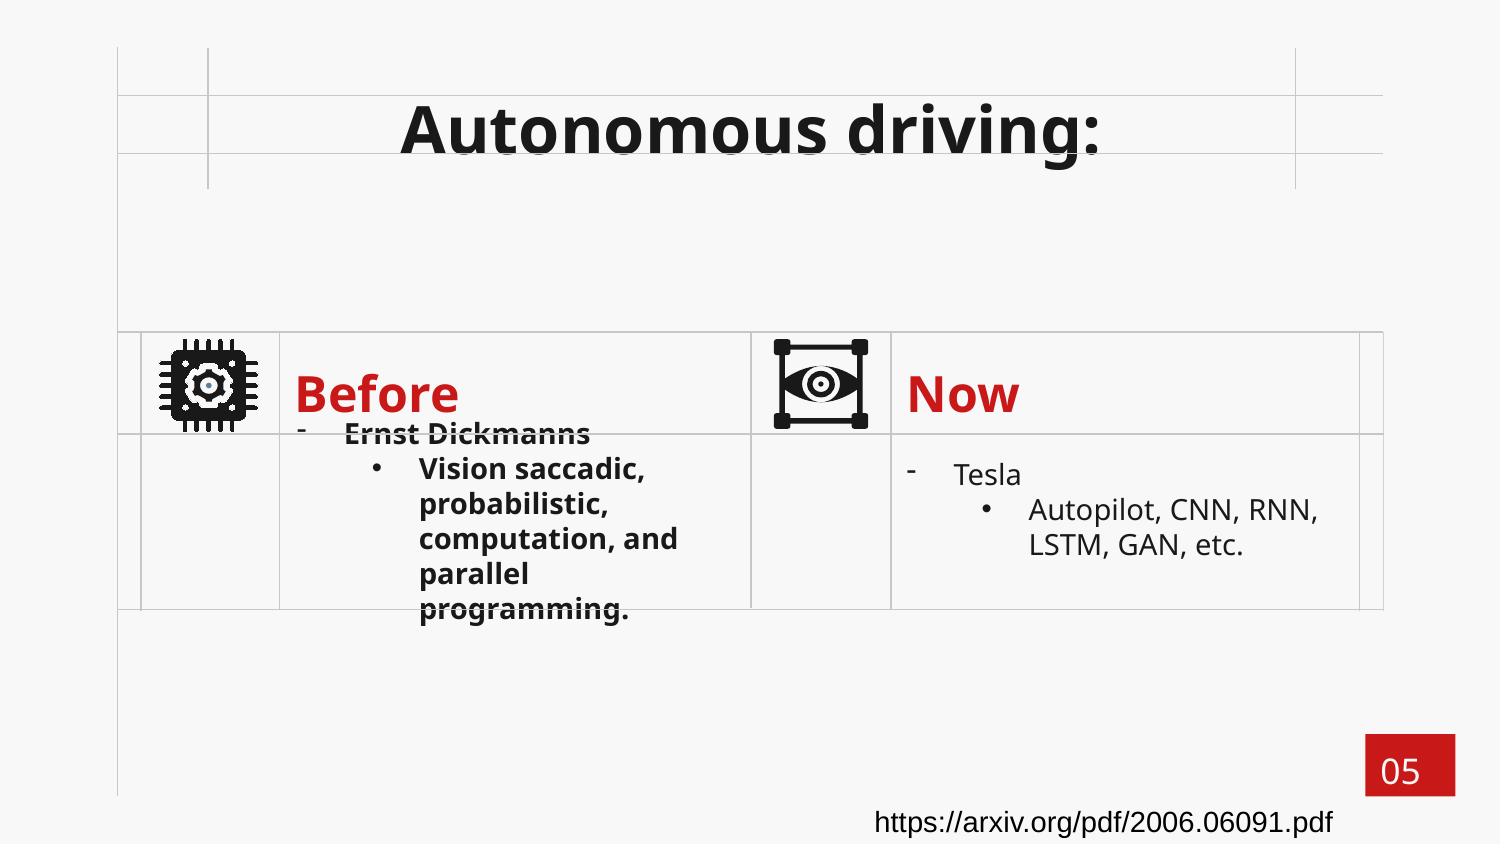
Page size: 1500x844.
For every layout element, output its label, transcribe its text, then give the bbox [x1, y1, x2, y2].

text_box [773, 338, 869, 430]
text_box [117, 46, 1385, 797]
text_box 05 [1389, 734, 1456, 795]
text_box https://arxiv.org/pdf/2006.06091.pdf [859, 795, 1500, 844]
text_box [158, 337, 259, 433]
